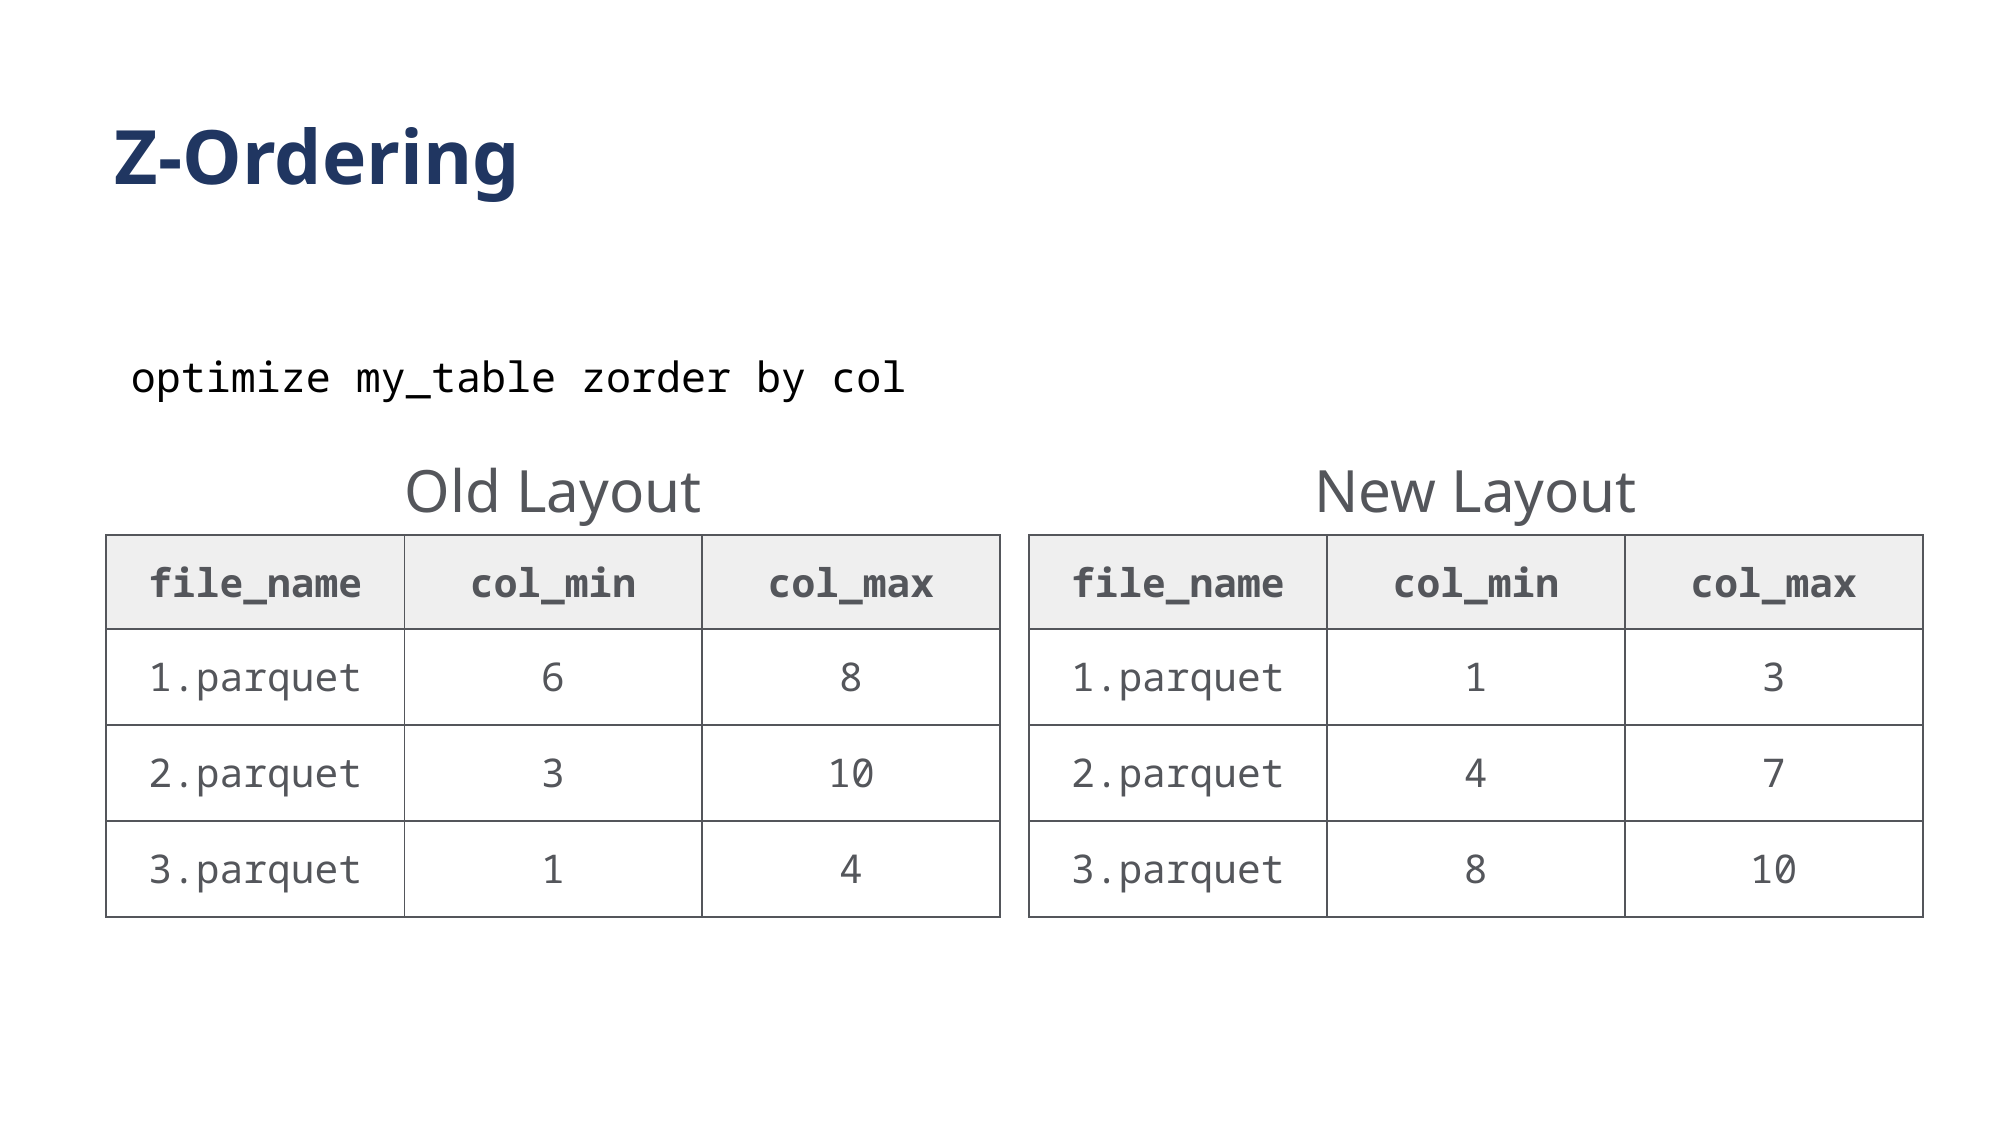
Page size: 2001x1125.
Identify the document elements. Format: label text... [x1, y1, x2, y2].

table_cell 1.parquet [1030, 630, 1326, 724]
table_cell 10 [1626, 822, 1922, 916]
table_cell 1 [405, 822, 701, 916]
title Z-Ordering [100, 41, 2000, 209]
table_cell 8 [1328, 822, 1624, 916]
table_header file_name [1030, 575, 1326, 628]
text_box New Layout [1029, 434, 1923, 575]
table_cell 1 [1328, 630, 1624, 724]
table_cell 2.parquet [1030, 726, 1326, 820]
table_cell 1.parquet [107, 630, 404, 724]
table_header col_min [1328, 575, 1624, 628]
table_cell 10 [703, 726, 999, 820]
table_header col_min [405, 575, 701, 628]
table_header col_max [703, 575, 999, 628]
table_cell 8 [703, 630, 999, 724]
table_header col_max [1626, 575, 1922, 628]
table_cell 3 [1626, 630, 1922, 724]
table_cell 6 [405, 630, 701, 724]
table_cell 7 [1626, 726, 1922, 820]
table_cell 3 [405, 726, 701, 820]
table_cell 3.parquet [107, 822, 404, 916]
text_box Old Layout [106, 434, 1000, 575]
table_cell 3.parquet [1030, 822, 1326, 916]
table_cell 4 [703, 822, 999, 916]
table_cell 4 [1328, 726, 1624, 820]
list optimize my_table zorder by col [90, 336, 2000, 1125]
table_header file_name [107, 575, 404, 628]
table_cell 2.parquet [107, 726, 404, 820]
